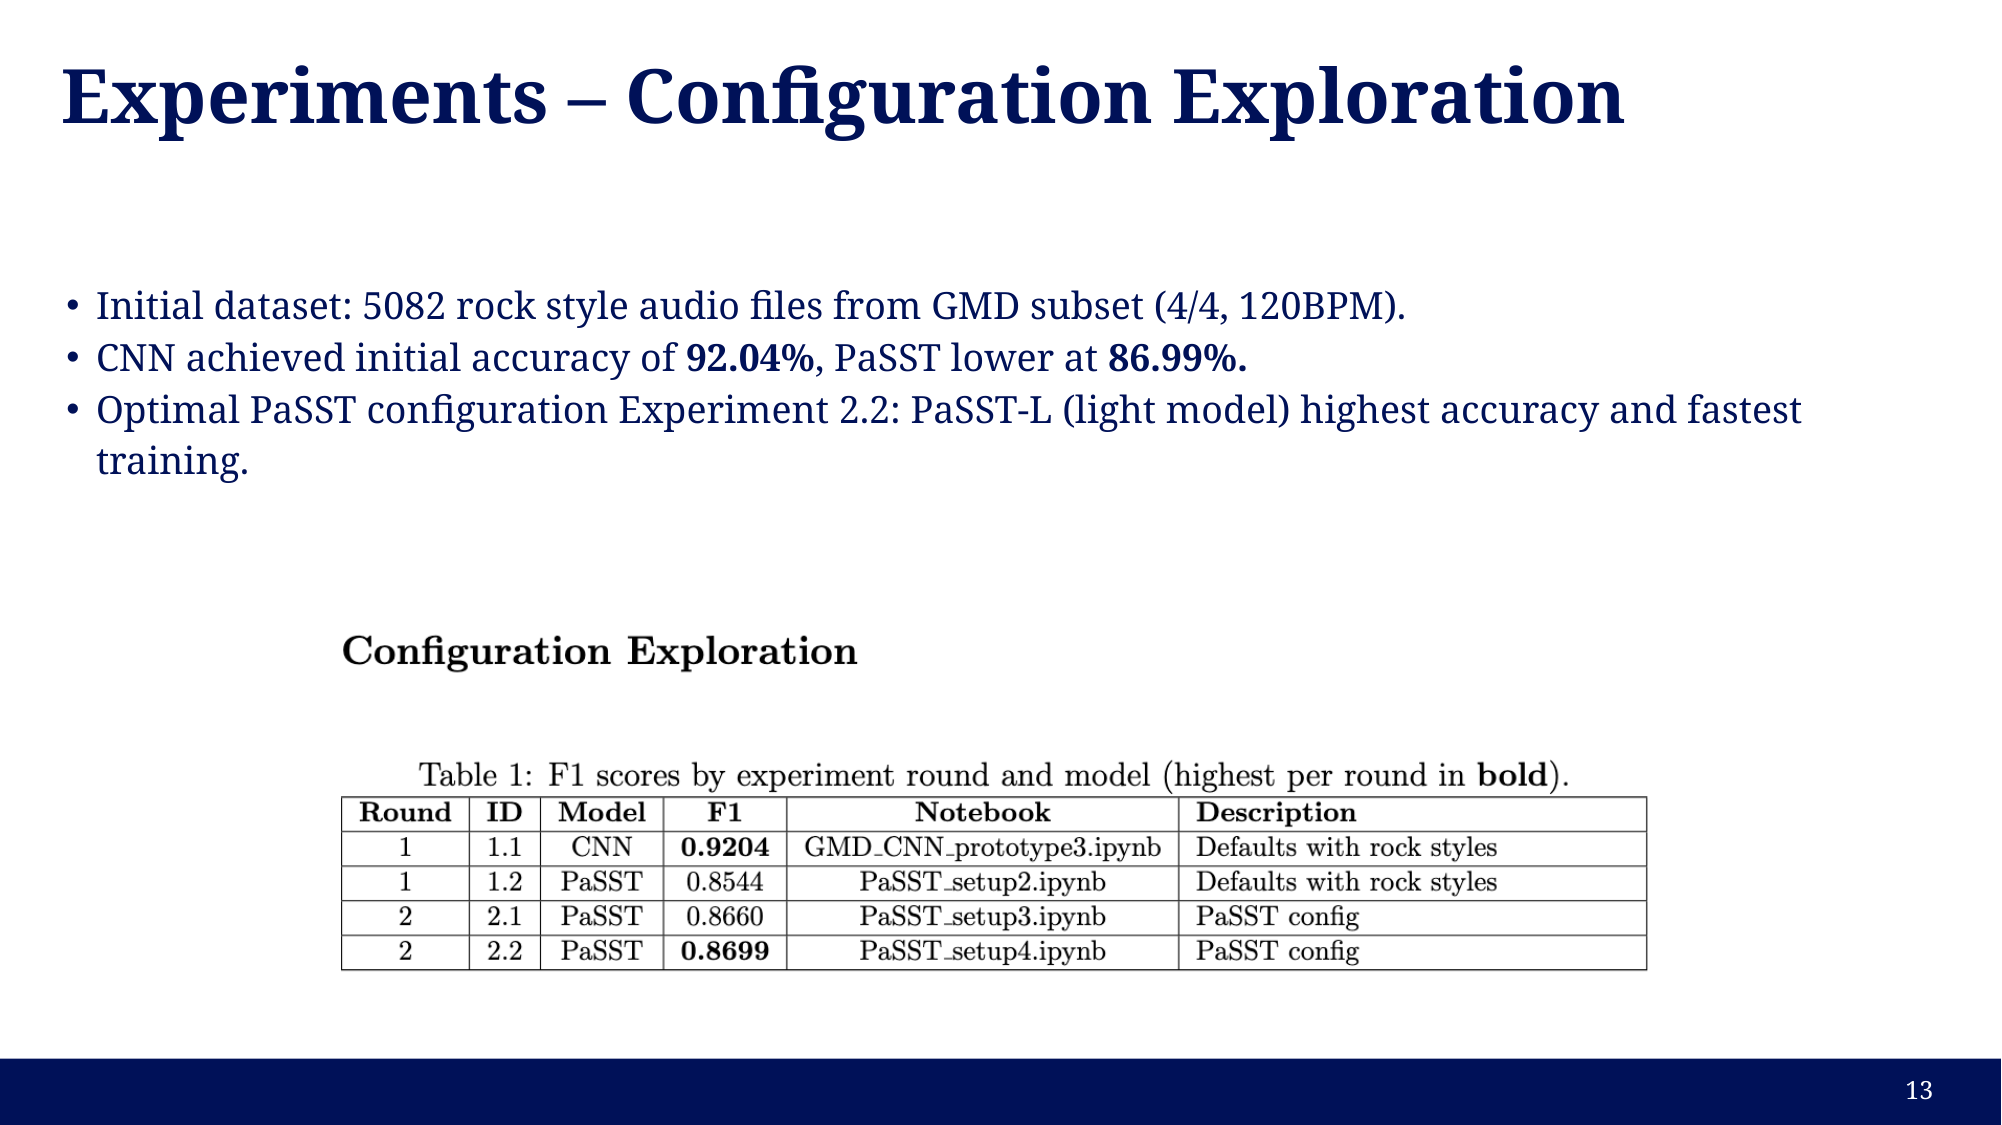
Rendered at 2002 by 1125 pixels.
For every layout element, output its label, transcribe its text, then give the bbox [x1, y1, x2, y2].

slide_number ‹#› [1498, 1061, 1949, 1122]
title Experiments – Configuration Exploration [61, 107, 1930, 179]
picture [317, 620, 1684, 1008]
list Initial dataset: 5082 rock style audio files from GMD subset (4/4, 120BPM). CNN achieved initial accuracy of 92.04%, PaSST lower at 86.99%. Optimal PaSST configuration Experiment 2.2: PaSST-L (light model) highest accuracy and fastest training. [66, 205, 1900, 609]
